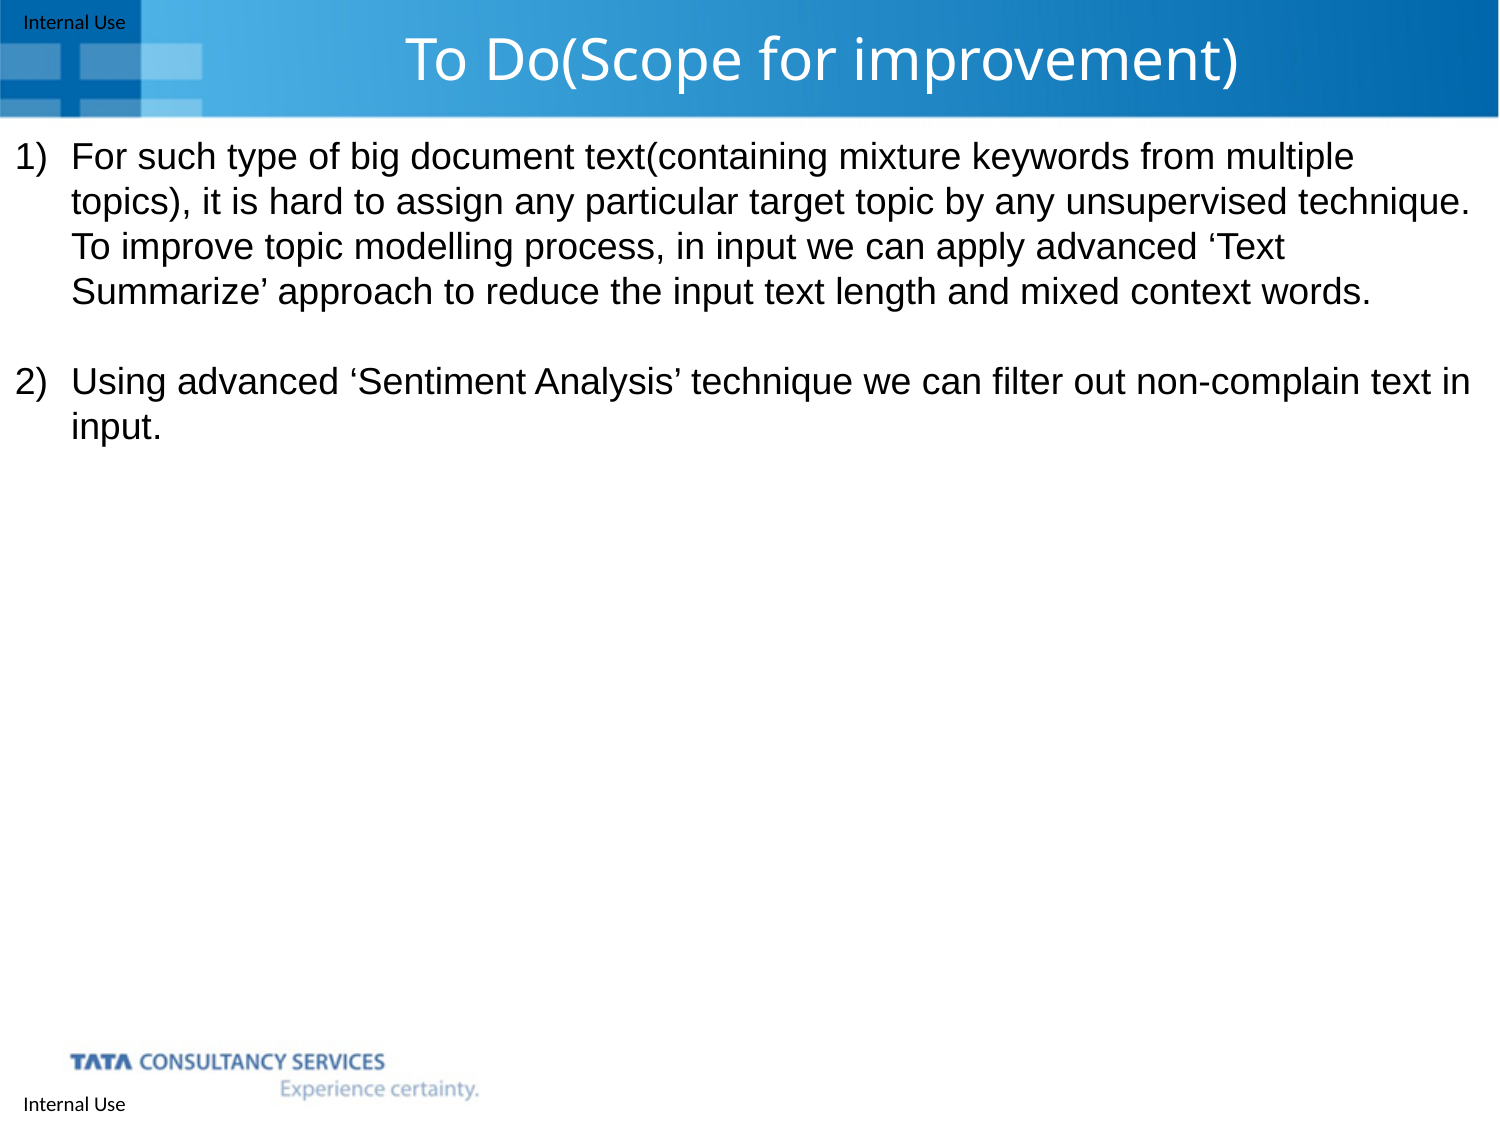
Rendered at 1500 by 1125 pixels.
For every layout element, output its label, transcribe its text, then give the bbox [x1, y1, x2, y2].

title To Do(Scope for improvement) [209, 10, 1436, 104]
text_box For such type of big document text(containing mixture keywords from multiple topics), it is hard to assign any particular target topic by any unsupervised technique. To improve topic modelling process, in input we can apply advanced ‘Text Summarize’ approach to reduce the input text length and mixed context words. Using advanced ‘Sentiment Analysis’ technique we can filter out non-complain text in input. [0, 124, 1500, 455]
picture [0, 0, 1499, 124]
picture [0, 455, 1499, 1124]
